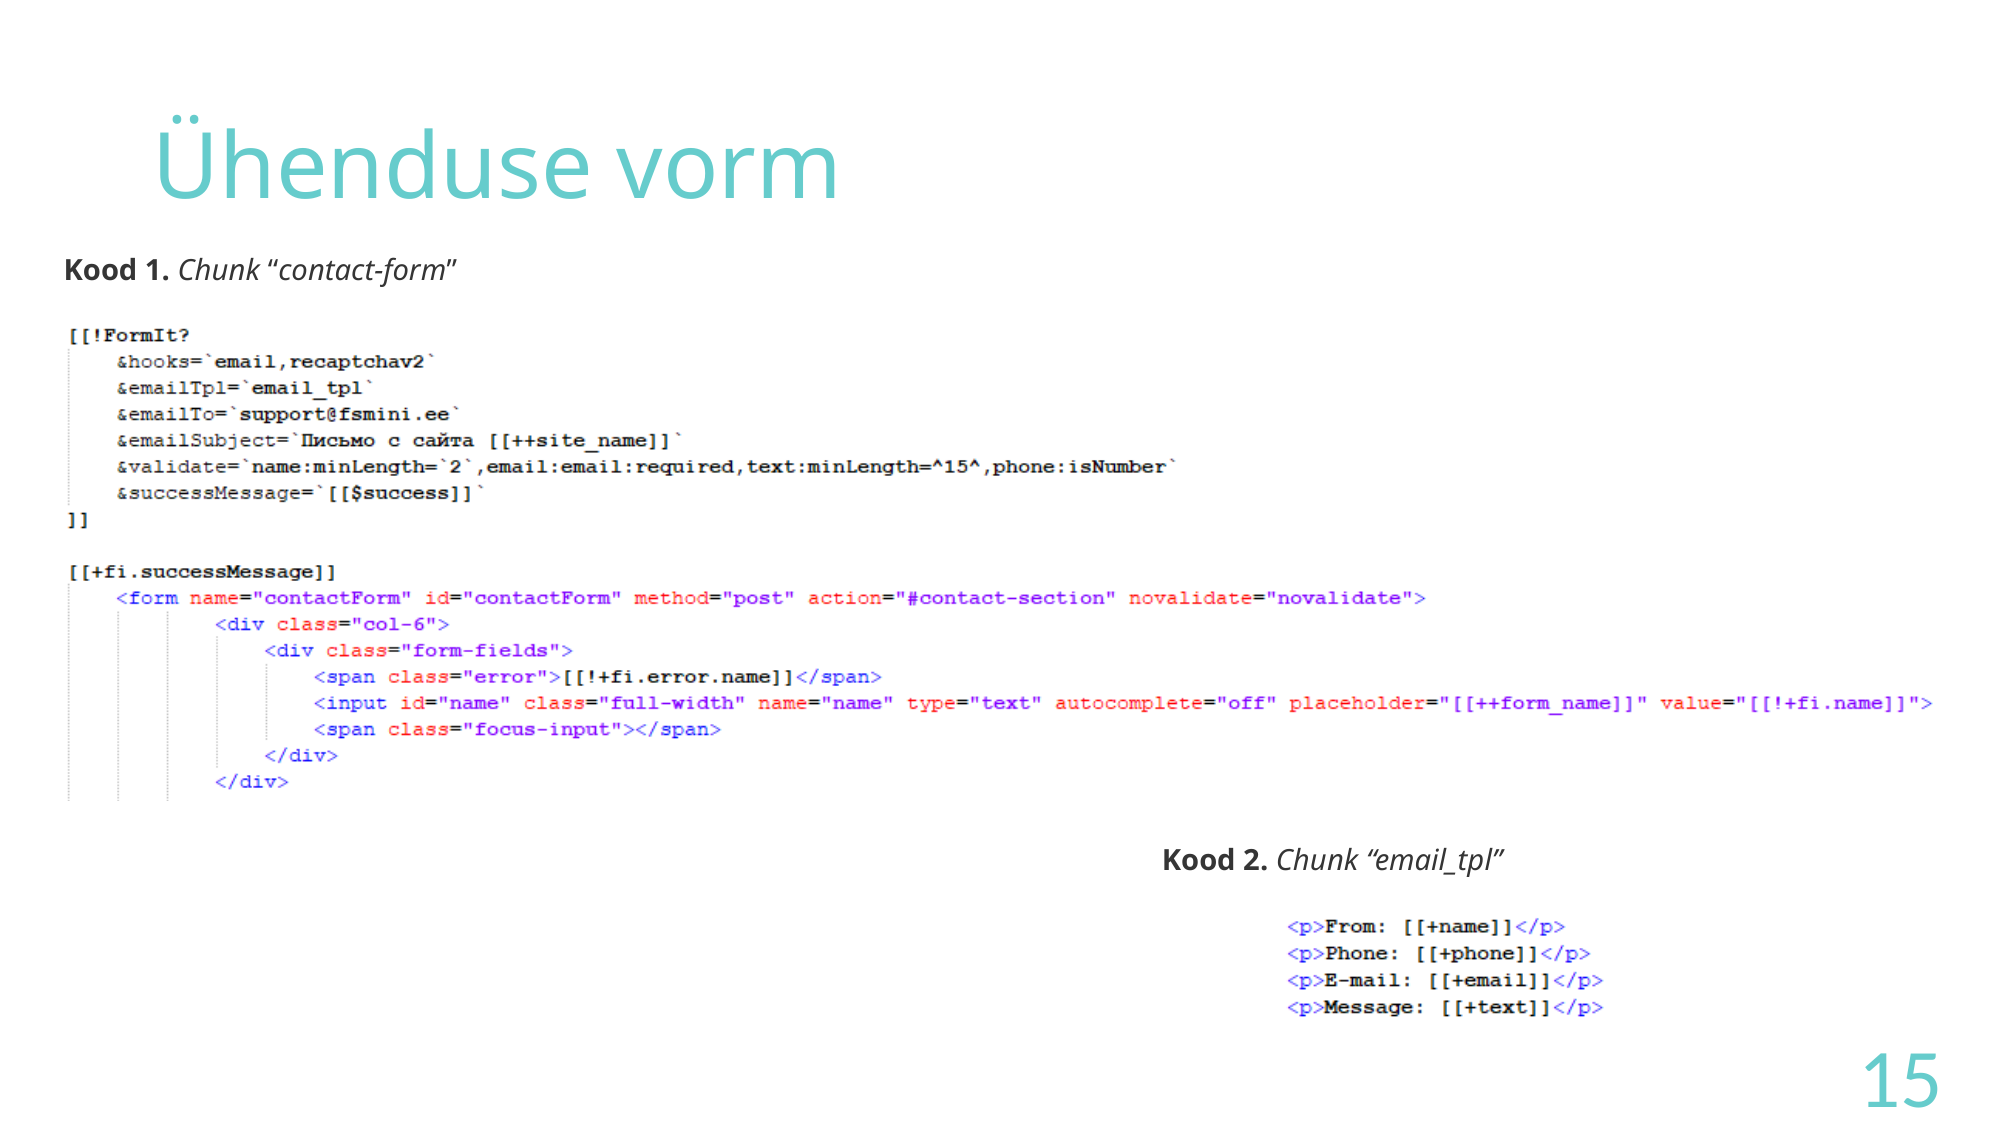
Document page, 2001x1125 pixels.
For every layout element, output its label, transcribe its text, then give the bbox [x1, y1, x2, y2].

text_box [1161, 844, 1751, 1041]
title Ühenduse vorm [137, 59, 1863, 255]
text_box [63, 255, 1937, 801]
